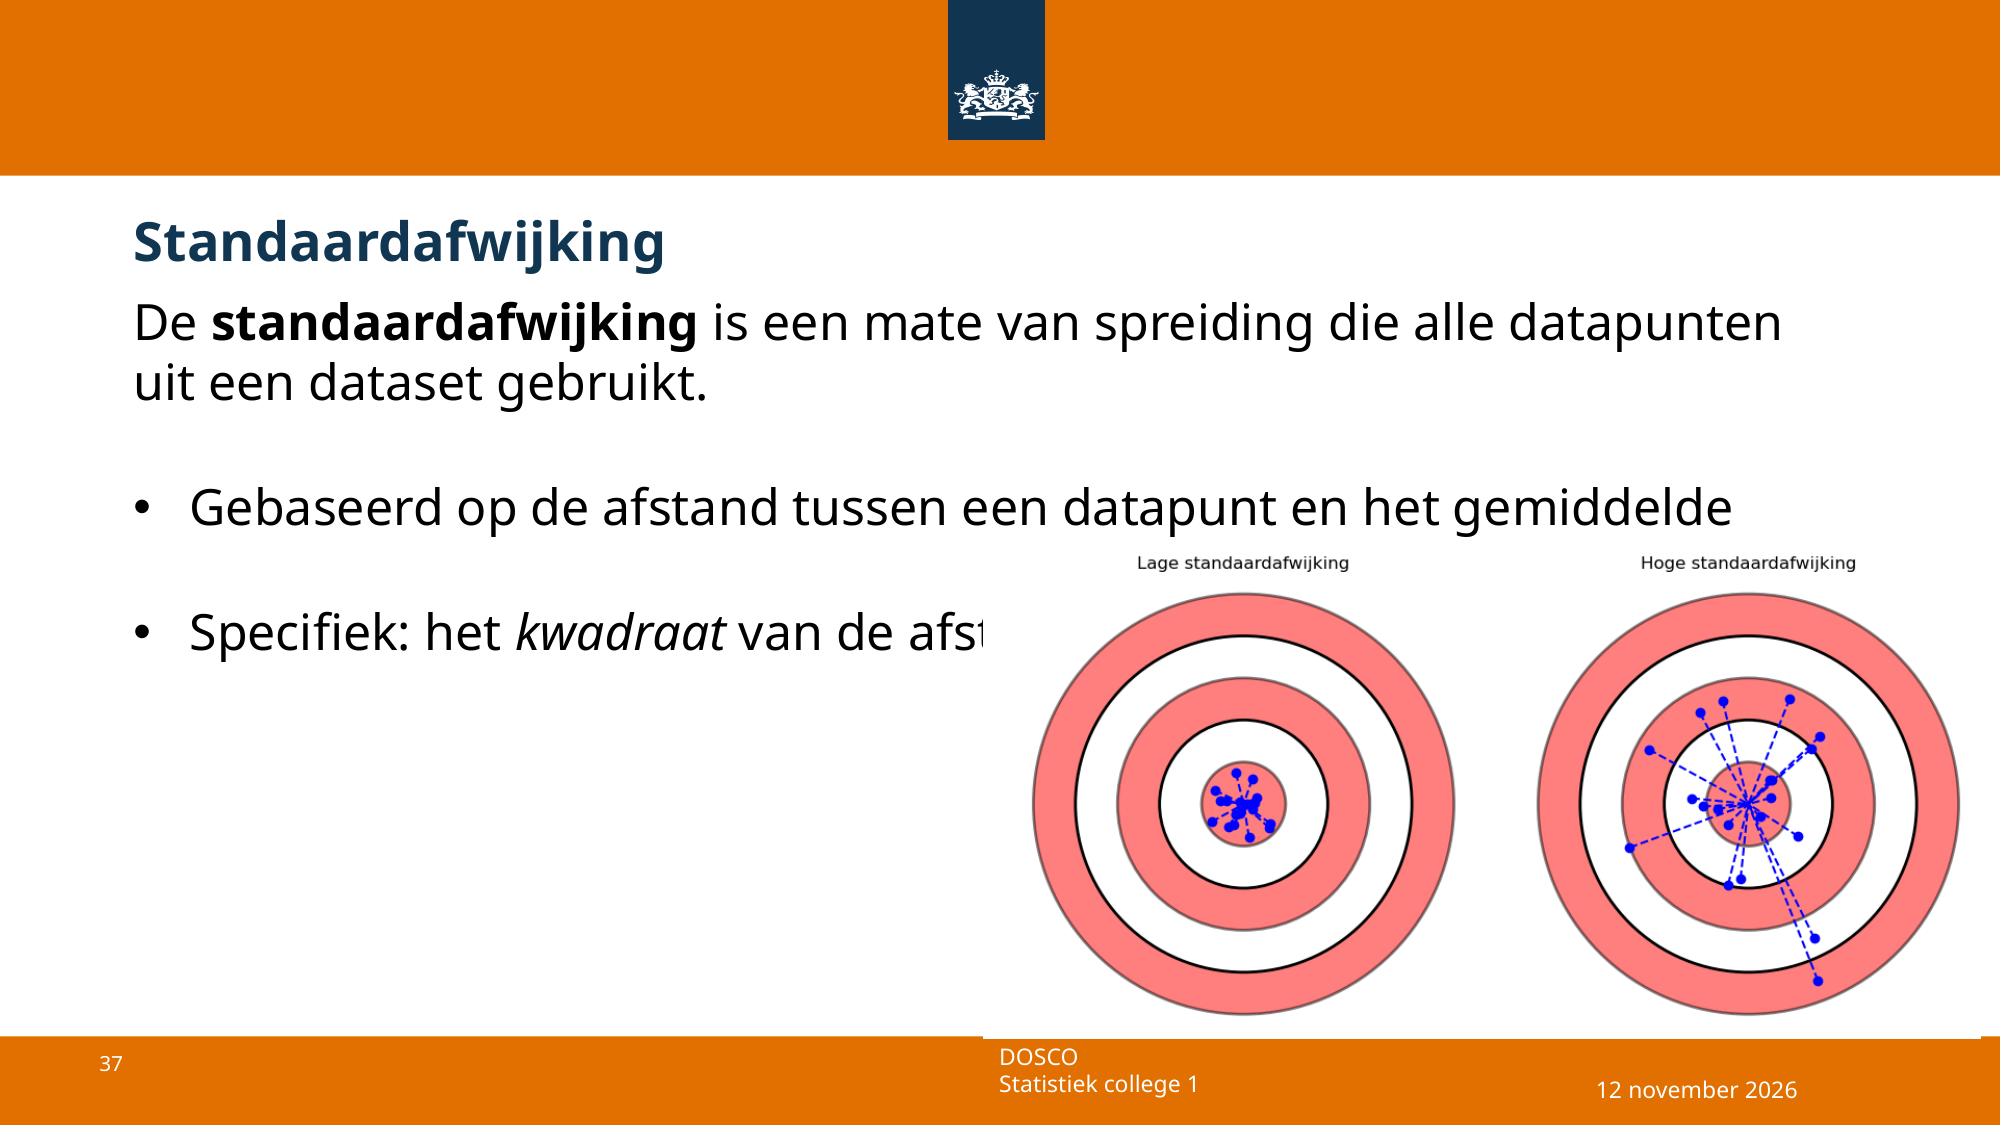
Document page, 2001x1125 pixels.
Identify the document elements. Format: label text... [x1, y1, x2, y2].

title Standaardafwijking [133, 207, 1834, 273]
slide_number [1580, 1061, 1946, 1122]
picture [948, 0, 1045, 140]
list De standaardafwijking is een mate van spreiding die alle datapunten uit een dataset gebruikt. Gebaseerd op de afstand tussen een datapunt en het gemiddelde Specifiek: het kwadraat van de afstand [133, 290, 1834, 988]
picture [983, 546, 1981, 1040]
